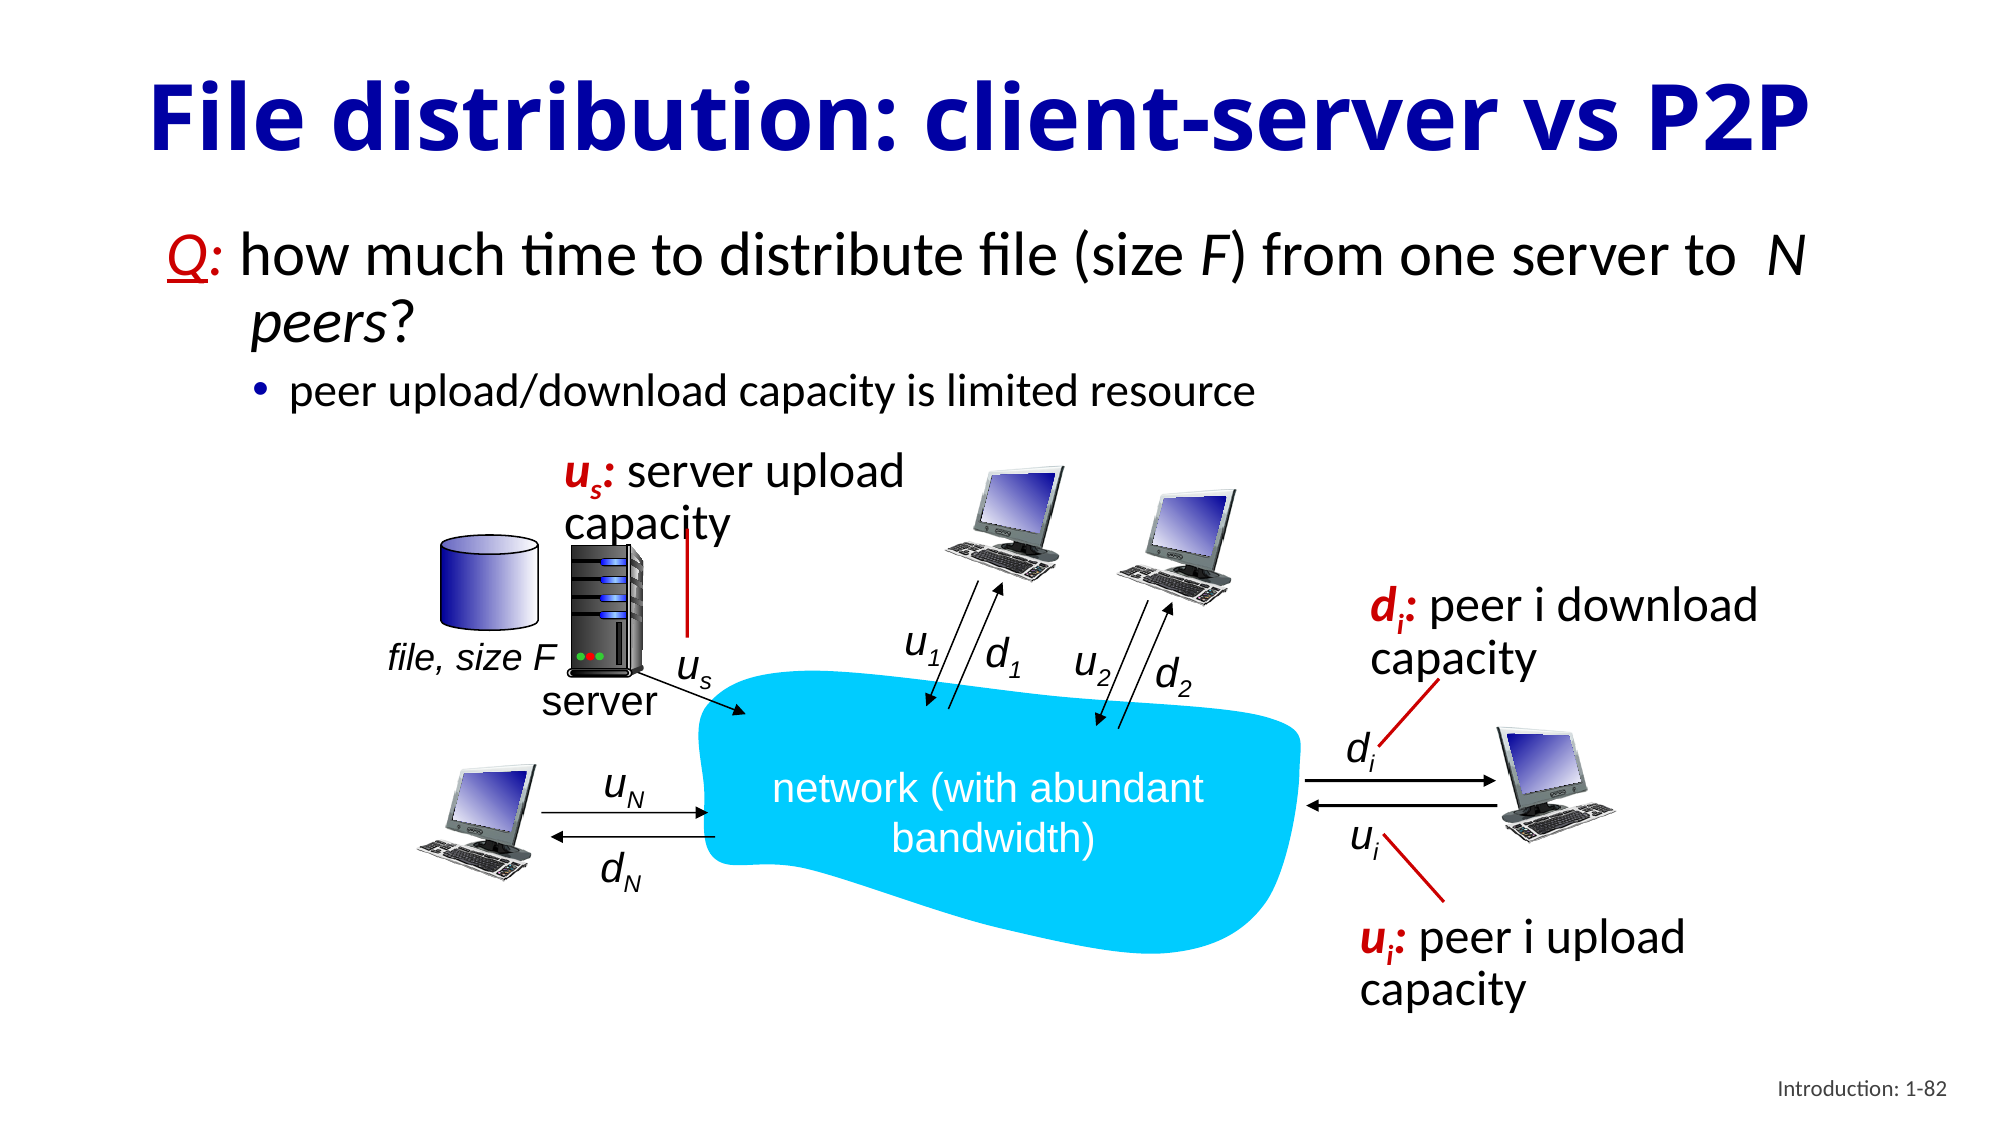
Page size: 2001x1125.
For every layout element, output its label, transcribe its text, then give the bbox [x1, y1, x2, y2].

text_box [1493, 721, 1646, 852]
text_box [1088, 483, 1241, 615]
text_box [889, 580, 1241, 729]
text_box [916, 460, 1069, 591]
text_box file, size F [357, 625, 587, 686]
text_box network (with abundant bandwidth) [757, 752, 1219, 868]
text_box [1306, 799, 1335, 812]
text_box di: peer i download capacity [1355, 568, 1806, 692]
slide_number Introduction: 1- [1512, 1056, 1963, 1117]
text_box [550, 830, 585, 844]
title File distribution: client-server vs P2P [131, 47, 1856, 195]
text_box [567, 545, 644, 677]
text_box server [503, 666, 697, 732]
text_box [388, 758, 541, 890]
text_box ui [1335, 800, 1436, 873]
text_box di [1331, 713, 1432, 785]
text_box [1432, 774, 1493, 787]
text_box [689, 806, 709, 819]
text_box uN [588, 748, 689, 821]
text_box Q: how much time to distribute file (size F) from one server to N peers? peer upload/download capacity is limited resource [141, 213, 1867, 427]
text_box us [661, 630, 728, 702]
text_box [714, 702, 746, 716]
text_box [440, 534, 539, 631]
text_box ui: peer i upload capacity [1345, 899, 1771, 1024]
text_box dN [585, 833, 686, 905]
text_box [698, 670, 1301, 954]
text_box us: server upload capacity [549, 433, 958, 558]
